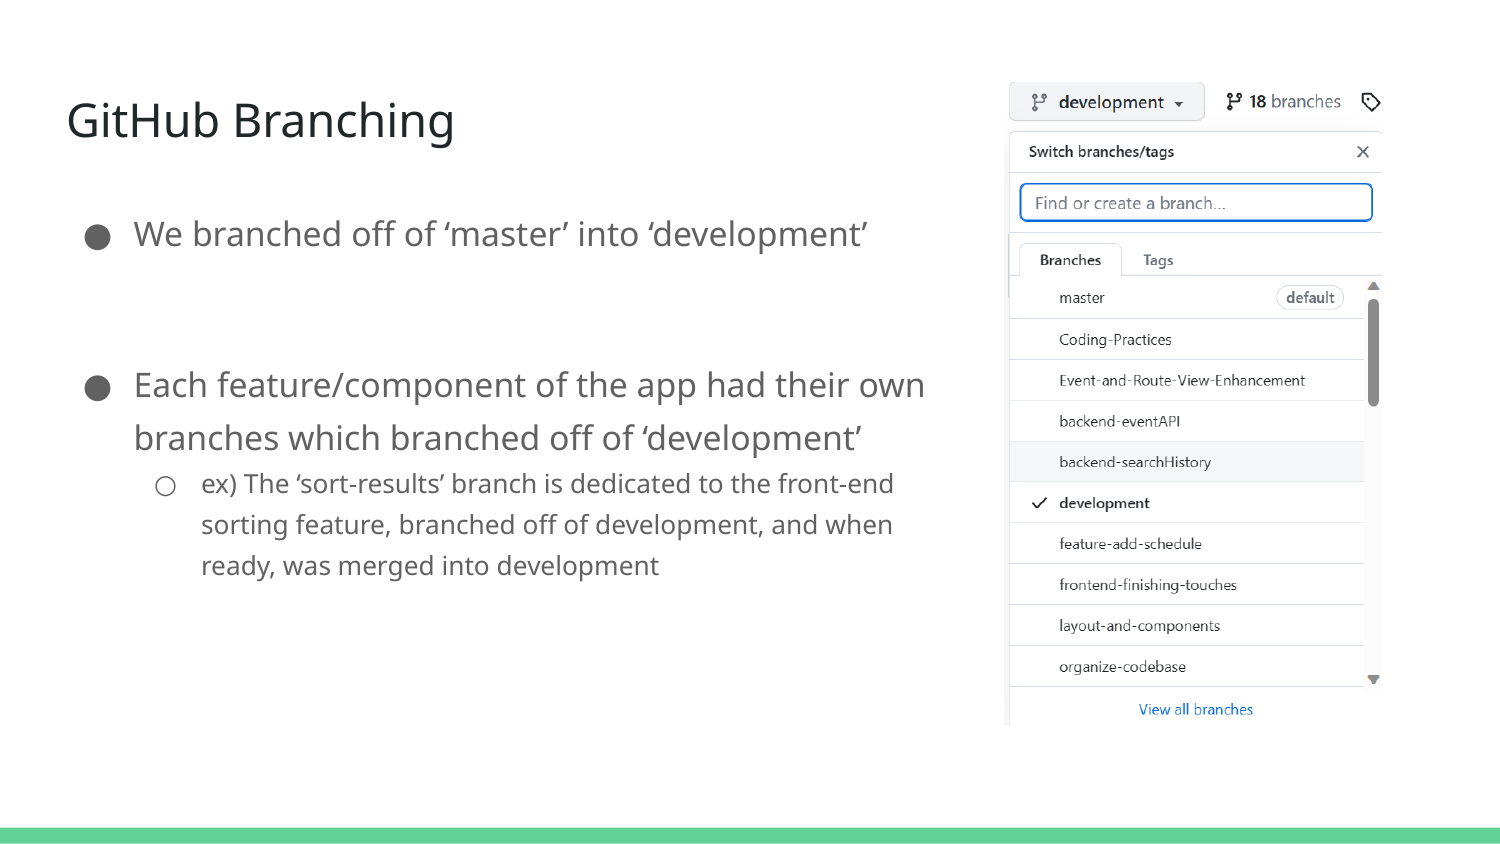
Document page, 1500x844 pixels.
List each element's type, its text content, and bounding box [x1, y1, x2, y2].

list We branched off of ‘master’ into ‘development’ Each feature/component of the app had their own branches which branched off of ‘development’ ex) The ‘sort-results’ branch is dedicated to the front-end sorting feature, branched off of development, and when ready, was merged into development [51, 189, 1449, 750]
picture [1003, 81, 1382, 725]
title GitHub Branching [51, 72, 1449, 167]
